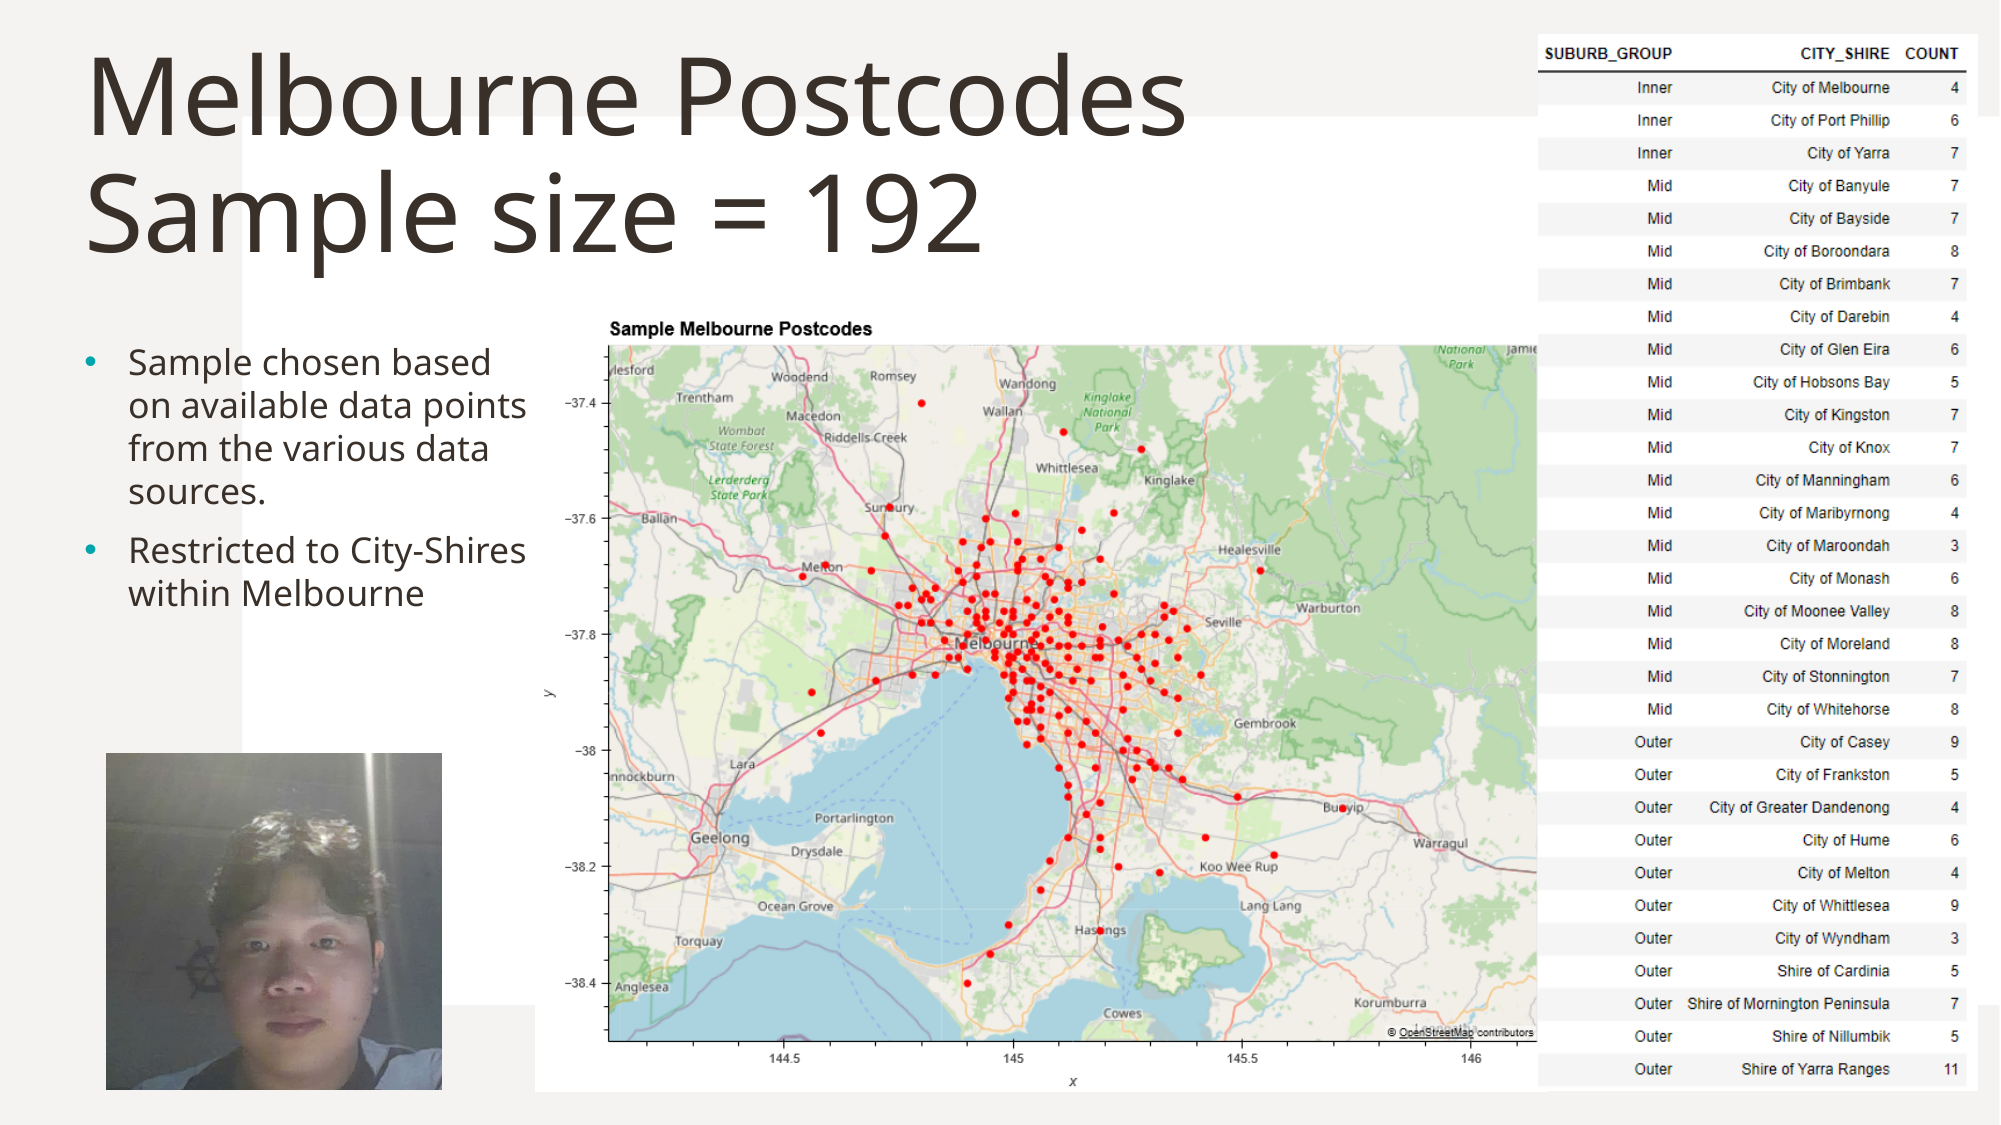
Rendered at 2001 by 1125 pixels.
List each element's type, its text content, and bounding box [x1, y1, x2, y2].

picture [1538, 34, 1978, 1091]
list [535, 310, 1548, 1092]
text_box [105, 752, 443, 1091]
title Melbourne Postcodes Sample size = 192 [69, 34, 1538, 320]
list Sample chosen based on available data points from the various data sources. Restricted to City-Shires within Melbourne [69, 332, 535, 805]
